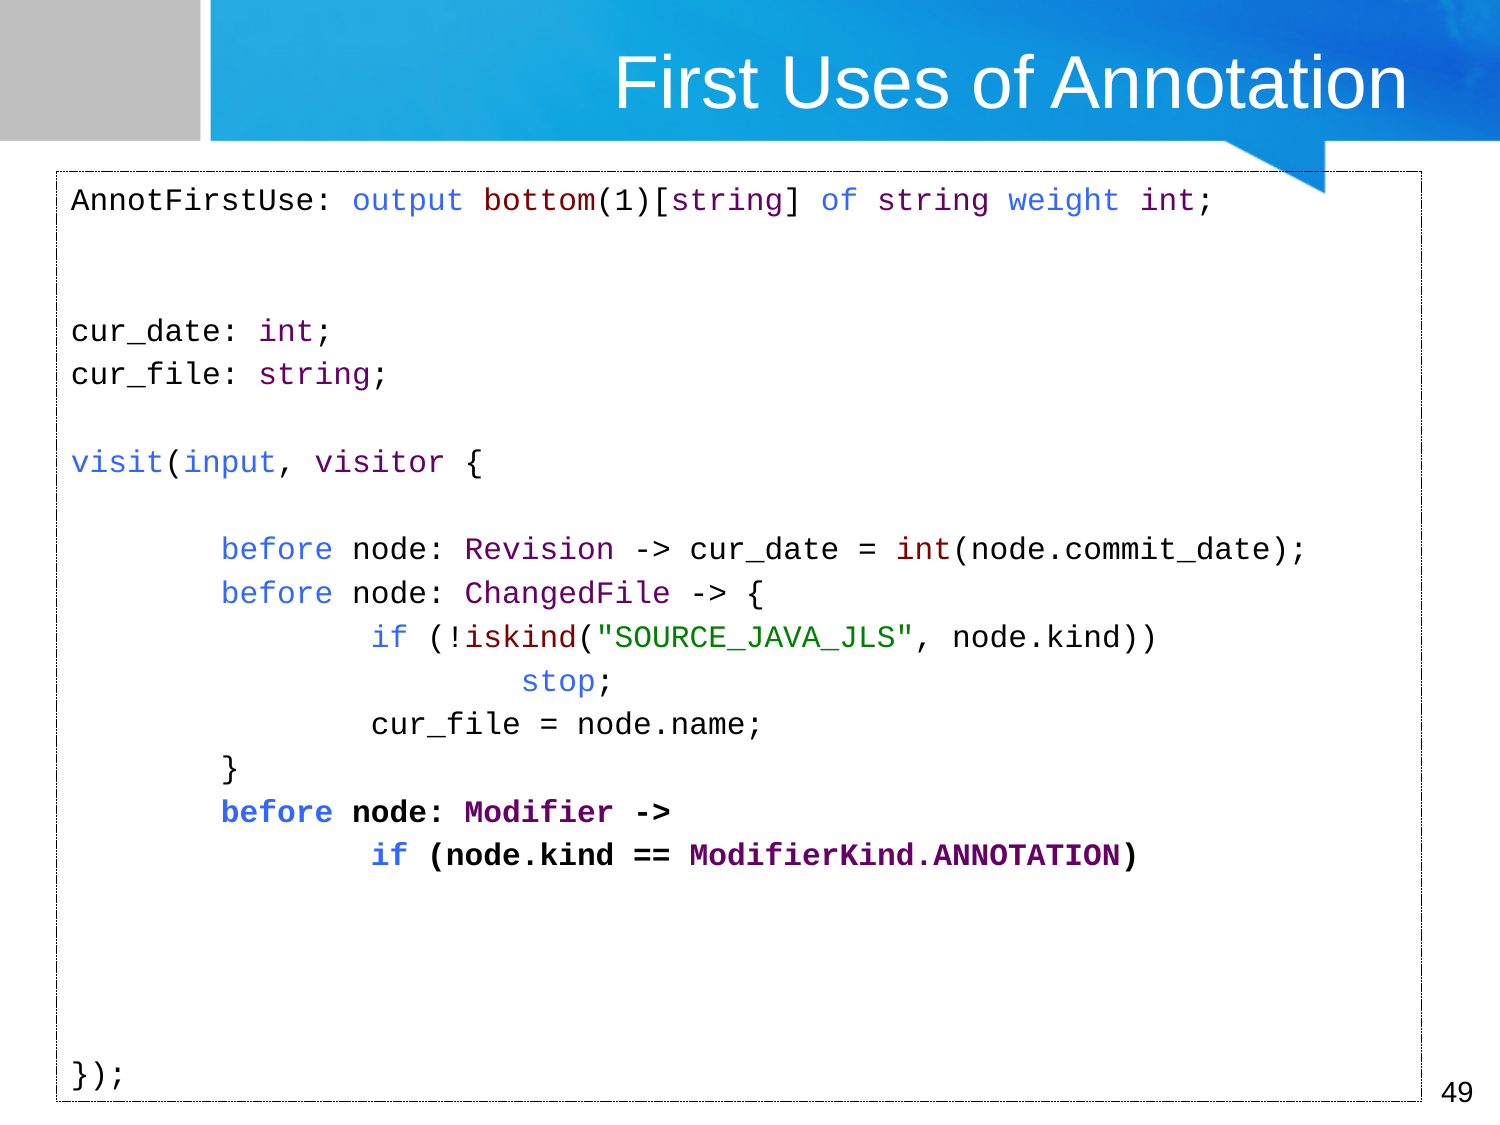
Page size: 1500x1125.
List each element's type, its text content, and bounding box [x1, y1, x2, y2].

picture [0, 0, 1500, 1125]
slide_number 49 [1138, 1038, 1489, 1117]
title First Uses of Annotation [75, 31, 1425, 127]
text_box AnnotFirstUse: output bottom(1)[string] of string weight int; cur_date: int; cur_file: string; visit(input, visitor { before node: Revision -> cur_date = int(node.commit_date); before node: ChangedFile -> { if (!iskind("SOURCE_JAVA_JLS", node.kind)) stop; cur_file = node.name; } before node: Modifier -> if (node.kind == ModifierKind.ANNOTATION) }); [56, 171, 1422, 1102]
